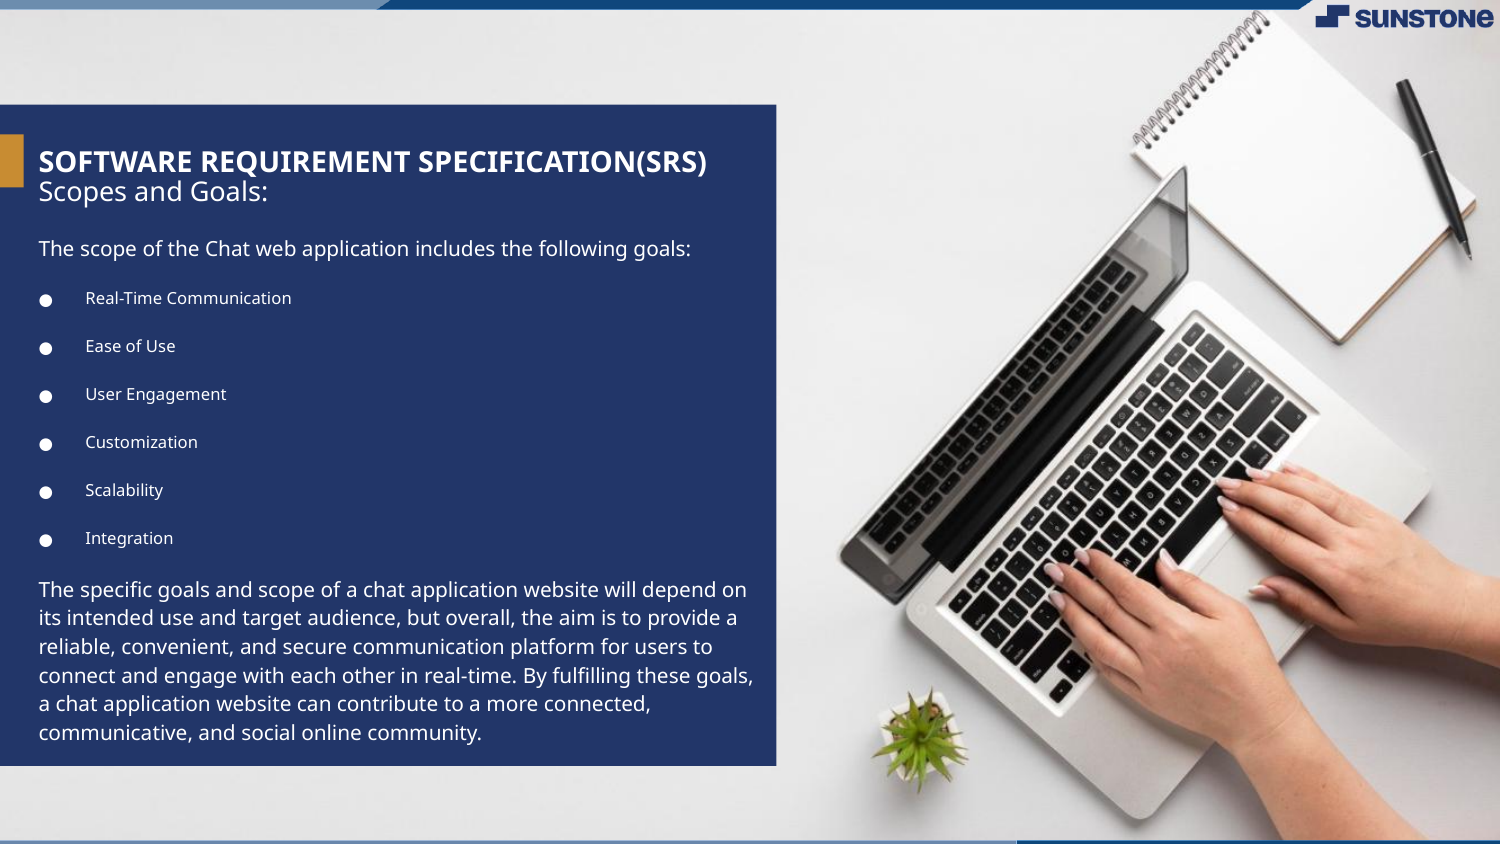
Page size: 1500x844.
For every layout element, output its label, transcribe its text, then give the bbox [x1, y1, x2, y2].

picture [0, 0, 1500, 844]
list Scopes and Goals: The scope of the Chat web application includes the following goals: Real-Time Communication Ease of Use User Engagement Customization Scalability Integration The specific goals and scope of a chat application website will depend on its intended use and target audience, but overall, the aim is to provide a reliable, convenient, and secure communication platform for users to connect and engage with each other in real-time. By fulfilling these goals, a chat application website can contribute to a more connected, communicative, and social online community. [23, 161, 770, 715]
title SOFTWARE REQUIREMENT SPECIFICATION(SRS) [23, 132, 770, 161]
